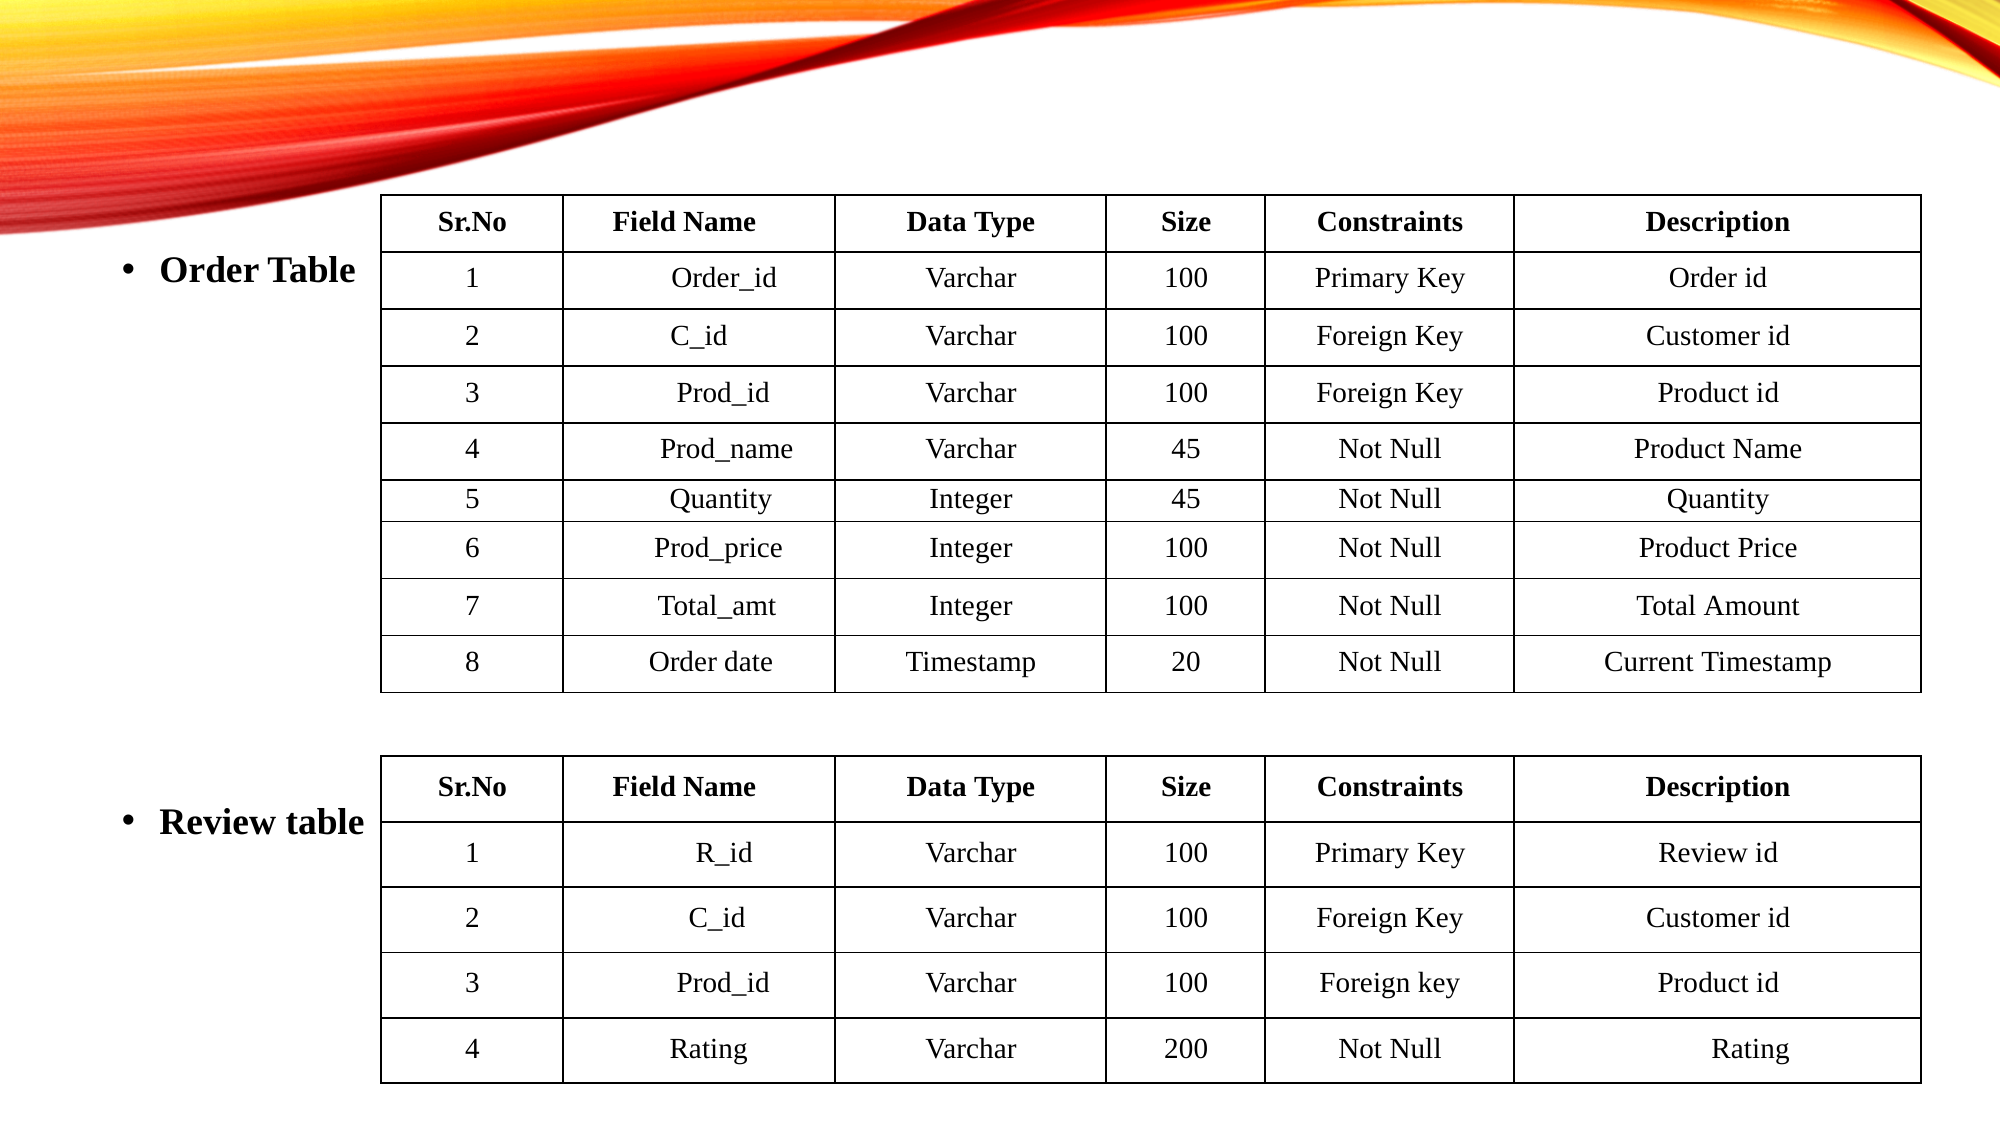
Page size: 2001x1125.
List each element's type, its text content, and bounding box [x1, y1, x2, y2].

table_cell 3 [382, 367, 562, 422]
table_cell Prod_id [564, 367, 834, 422]
table_cell Varchar [836, 888, 1105, 952]
table_cell Not Null [1266, 579, 1513, 635]
table_header Field Name [564, 757, 834, 821]
table_cell Primary Key [1266, 823, 1513, 886]
table_cell Not Null [1266, 636, 1513, 692]
table_cell Primary Key [1266, 253, 1513, 308]
table_cell Foreign Key [1266, 367, 1513, 422]
table_cell 4 [382, 1019, 562, 1082]
table_cell 2 [382, 888, 562, 952]
table_cell 100 [1107, 310, 1264, 365]
table_cell C_id [564, 310, 834, 365]
table_header Constraints [1266, 196, 1513, 251]
table_cell Customer id [1515, 888, 1920, 952]
table_cell 100 [1107, 367, 1264, 422]
table_header Size [1107, 757, 1264, 821]
table_header Description [1515, 196, 1920, 251]
table_cell Varchar [836, 823, 1105, 886]
table_cell Quantity [1515, 481, 1920, 521]
table_cell 1 [382, 823, 562, 886]
table_cell Foreign key [1266, 953, 1513, 1017]
table_cell 100 [1107, 579, 1264, 635]
table_cell 100 [1107, 953, 1264, 1017]
table_cell Rating [1515, 1019, 1920, 1082]
table_cell 8 [382, 636, 562, 692]
table_cell Foreign Key [1266, 888, 1513, 952]
table_cell 100 [1107, 888, 1264, 952]
table_cell Customer id [1515, 310, 1920, 365]
table_cell Timestamp [836, 636, 1105, 692]
table_cell Prod_price [564, 522, 834, 578]
table_cell 45 [1107, 481, 1264, 521]
table_cell Current Timestamp [1515, 636, 1920, 692]
table_cell 7 [382, 579, 562, 635]
table_cell Product id [1515, 953, 1920, 1017]
table_cell Not Null [1266, 424, 1513, 479]
table_cell 4 [382, 424, 562, 479]
table_cell Foreign Key [1266, 310, 1513, 365]
table_header Data Type [836, 757, 1105, 821]
table_cell Order_id [564, 253, 834, 308]
table_header Description [1515, 757, 1920, 821]
table_cell Total Amount [1515, 579, 1920, 635]
table_header Field Name [564, 196, 834, 251]
table_cell Varchar [836, 1019, 1105, 1082]
table_header Constraints [1266, 757, 1513, 821]
table_cell 100 [1107, 522, 1264, 578]
table_cell 20 [1107, 636, 1264, 692]
table_cell Varchar [836, 953, 1105, 1017]
table_cell Product id [1515, 367, 1920, 422]
table_cell Review id [1515, 823, 1920, 886]
picture [0, 0, 2000, 237]
table_cell 100 [1107, 823, 1264, 886]
table_cell 3 [382, 953, 562, 1017]
table_cell 45 [1107, 424, 1264, 479]
table_cell Integer [836, 522, 1105, 578]
table_cell 200 [1107, 1019, 1264, 1082]
table_cell R_id [564, 823, 834, 886]
table_cell Not Null [1266, 522, 1513, 578]
table_cell Varchar [836, 310, 1105, 365]
table_cell Varchar [836, 367, 1105, 422]
table_cell Varchar [836, 424, 1105, 479]
table_cell Not Null [1266, 481, 1513, 521]
table_cell Total_amt [564, 579, 834, 635]
table_cell Prod_id [564, 953, 834, 1017]
table_cell Varchar [836, 253, 1105, 308]
table_cell Order date [564, 636, 834, 692]
table_header Sr.No [382, 757, 562, 821]
table_cell Integer [836, 481, 1105, 521]
table_cell Quantity [564, 481, 834, 521]
table_cell Rating [564, 1019, 834, 1082]
table_header Sr.No [382, 196, 562, 251]
list Order Table Review table [106, 242, 1888, 1021]
table_cell 2 [382, 310, 562, 365]
table_cell 100 [1107, 253, 1264, 308]
table_cell 1 [382, 253, 562, 308]
table_header Size [1107, 196, 1264, 251]
table_cell Prod_name [564, 424, 834, 479]
table_cell C_id [564, 888, 834, 952]
table_cell Product Price [1515, 522, 1920, 578]
table_cell Order id [1515, 253, 1920, 308]
table_cell Integer [836, 579, 1105, 635]
table_cell 6 [382, 522, 562, 578]
table_cell Product Name [1515, 424, 1920, 479]
table_cell Not Null [1266, 1019, 1513, 1082]
table_header Data Type [836, 196, 1105, 251]
table_cell 5 [382, 481, 562, 521]
